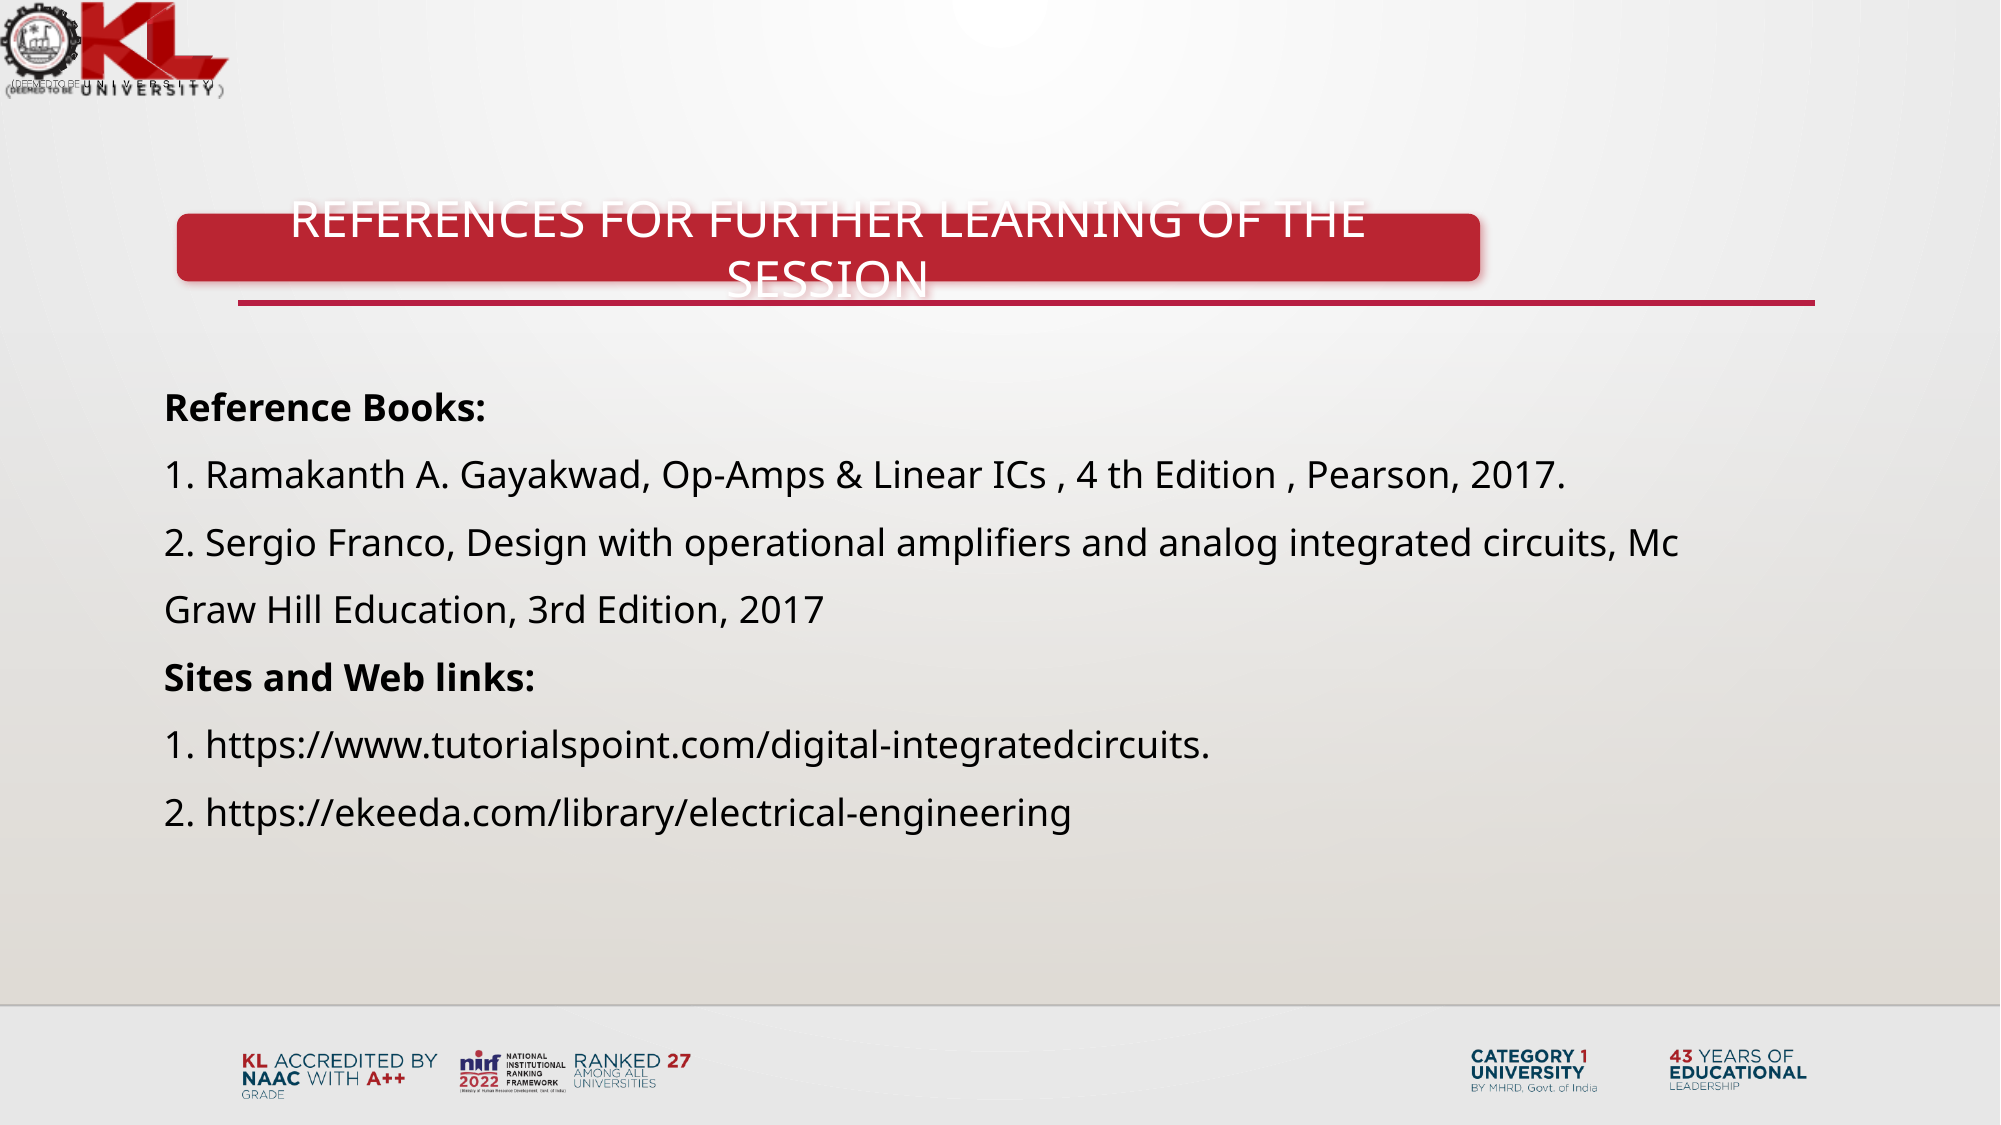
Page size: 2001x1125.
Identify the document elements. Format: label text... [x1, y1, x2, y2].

picture [1447, 1045, 1814, 1101]
picture [238, 1045, 716, 1103]
picture [0, 0, 327, 99]
text_box Reference Books: 1. Ramakanth A. Gayakwad, Op-Amps & Linear ICs , 4 th Edition , Pearson, 2017. 2. Sergio Franco, Design with operational amplifiers and analog integrated circuits, Mc Graw Hill Education, 3rd Edition, 2017 Sites and Web links: 1. https://www.tutorialspoint.com/digital-integratedcircuits. 2. https://ekeeda.com/library/electrical-engineering [149, 353, 1726, 909]
text_box REFERENCES FOR FURTHER LEARNING OF THE SESSION [175, 212, 1482, 283]
